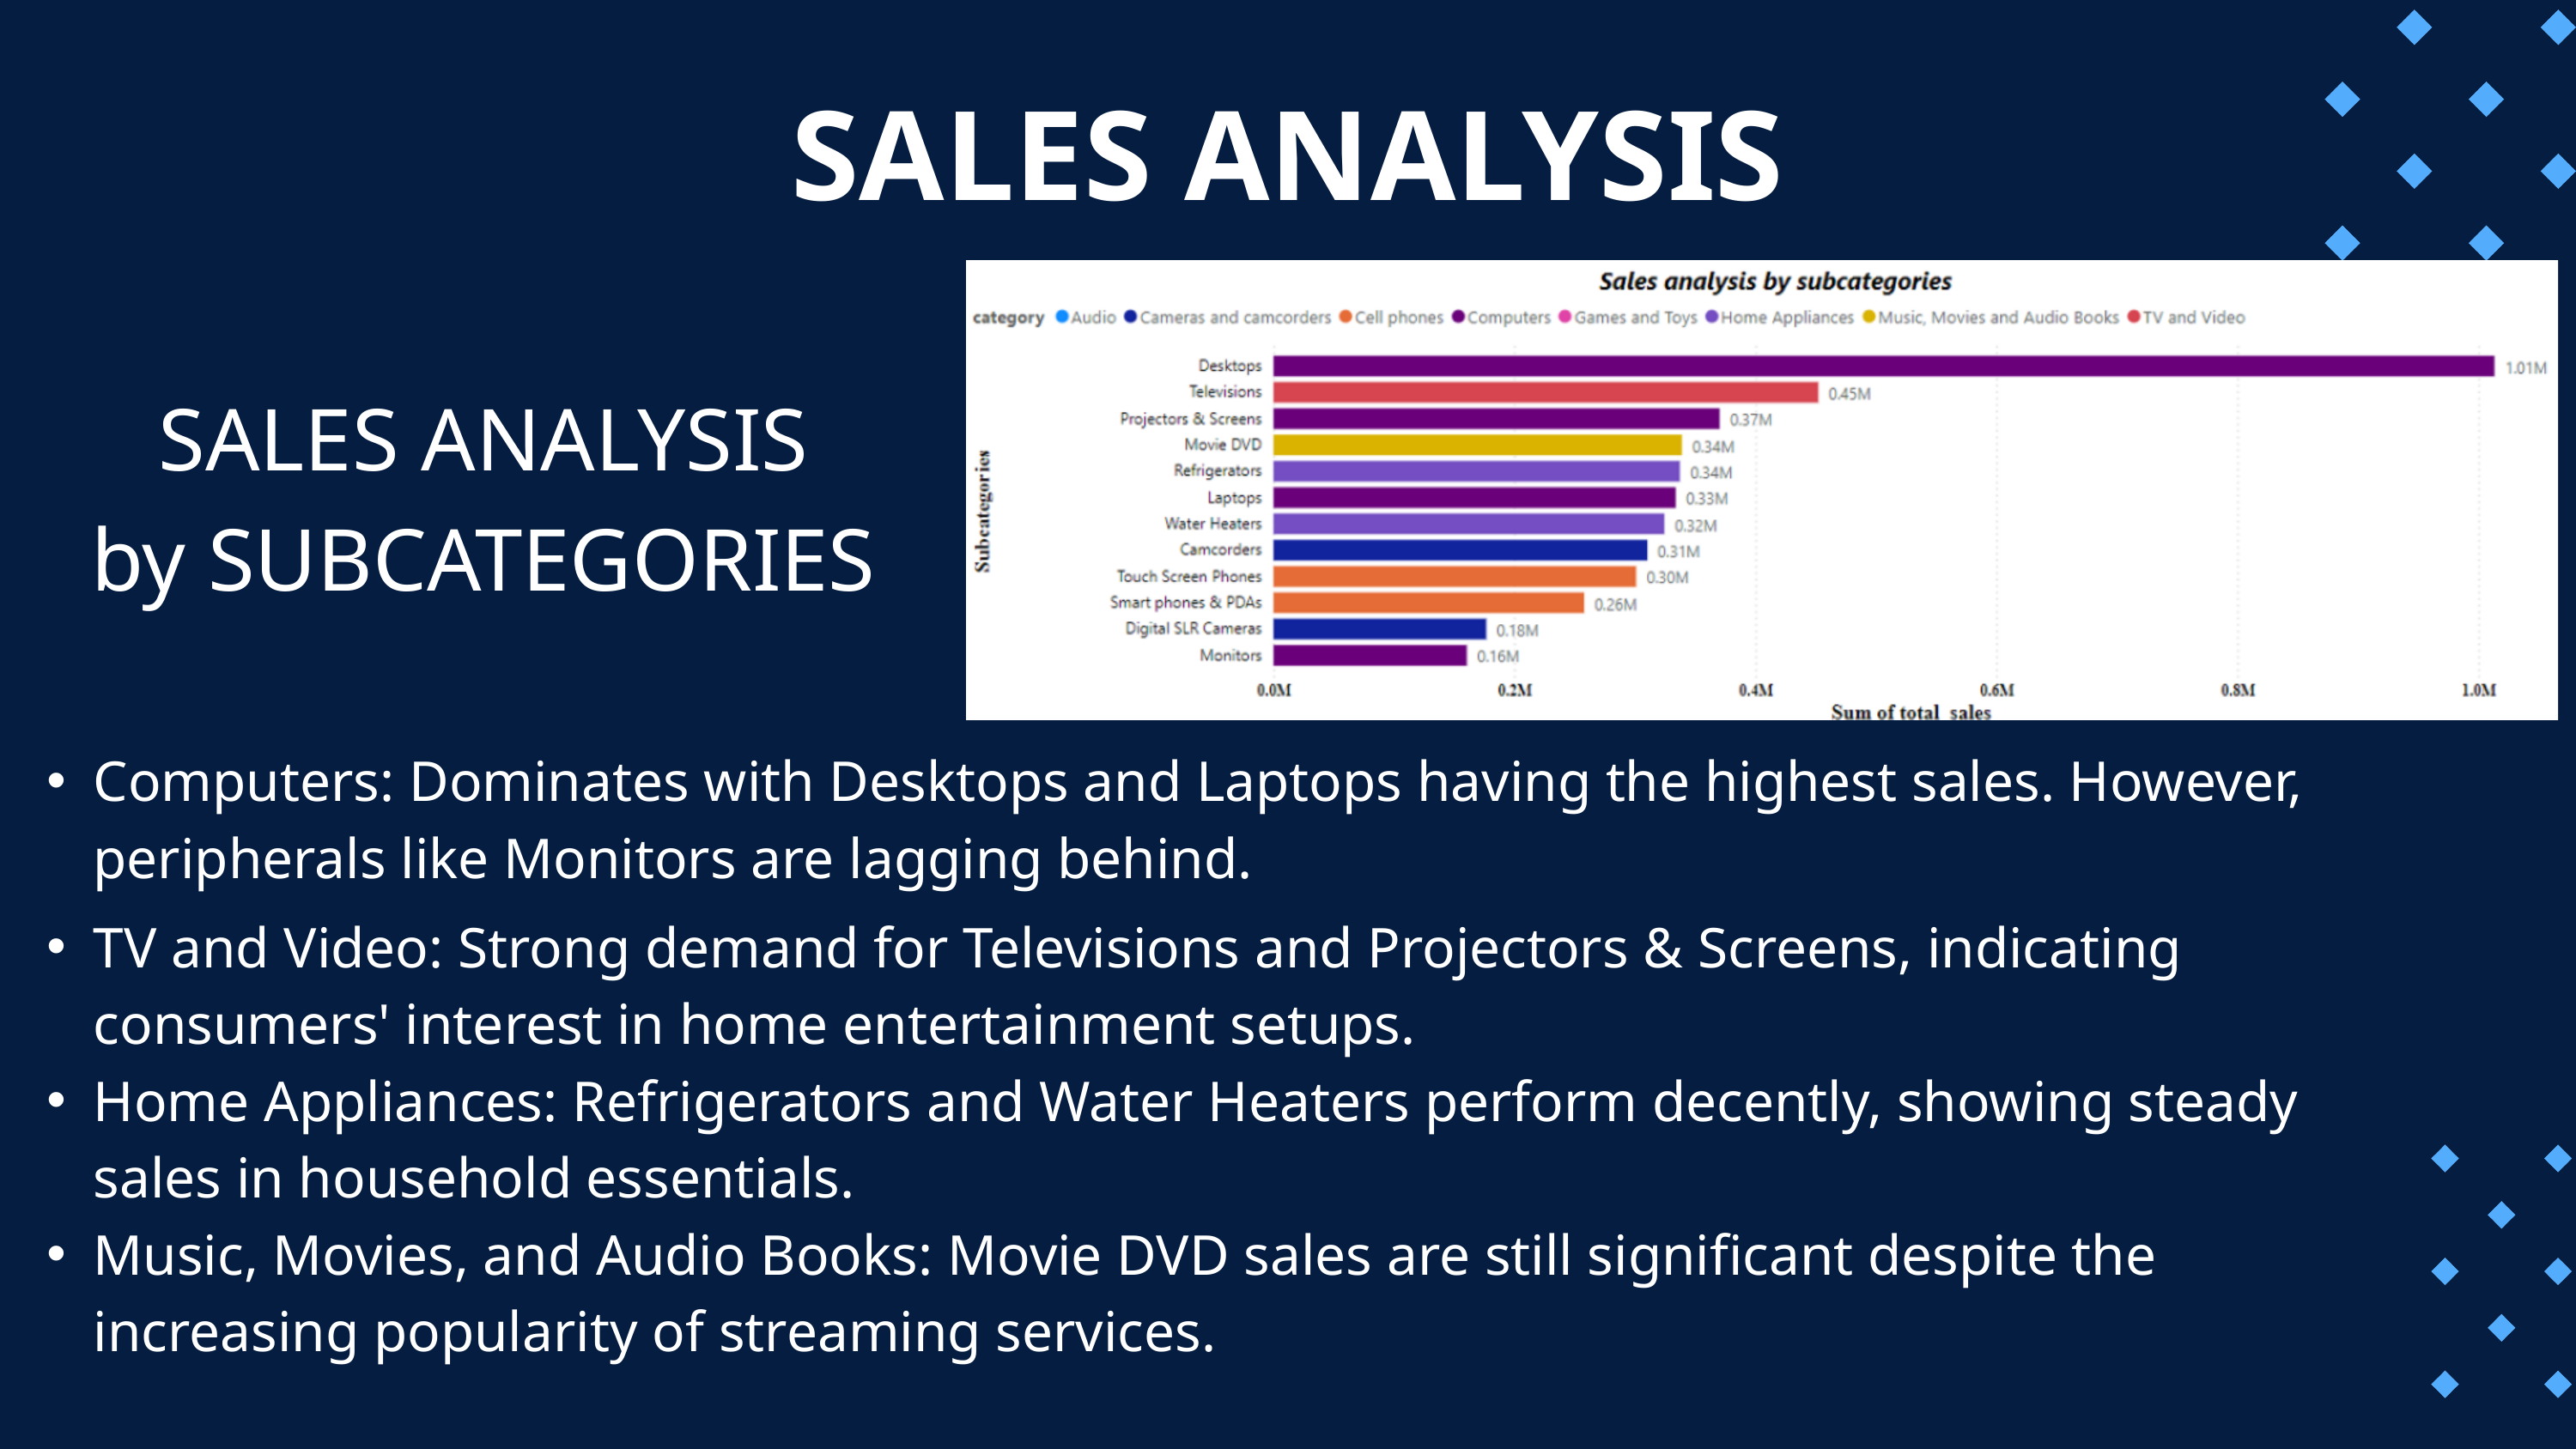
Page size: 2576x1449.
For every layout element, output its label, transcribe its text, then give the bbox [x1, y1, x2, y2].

text_box [966, 260, 2559, 720]
text_box SALES ANALYSIS [774, 52, 1802, 226]
text_box [2324, 0, 2576, 261]
text_box SALES ANALYSIS by SUBCATEGORIES [67, 368, 901, 609]
text_box TV and Video: Strong demand for Televisions and Projectors & Screens, indicating consumers' interest in home entertainment setups. Home Appliances: Refrigerators and Water Heaters perform decently, showing steady sales in household essentials. Music, Movies, and Audio Books: Movie DVD sales are still significant despite the increasing popularity of streaming services. [0, 901, 2432, 1440]
text_box [2432, 1144, 2576, 1398]
text_box Computers: Dominates with Desktops and Laptops having the highest sales. However, peripherals like Monitors are lagging behind. [0, 736, 2432, 890]
